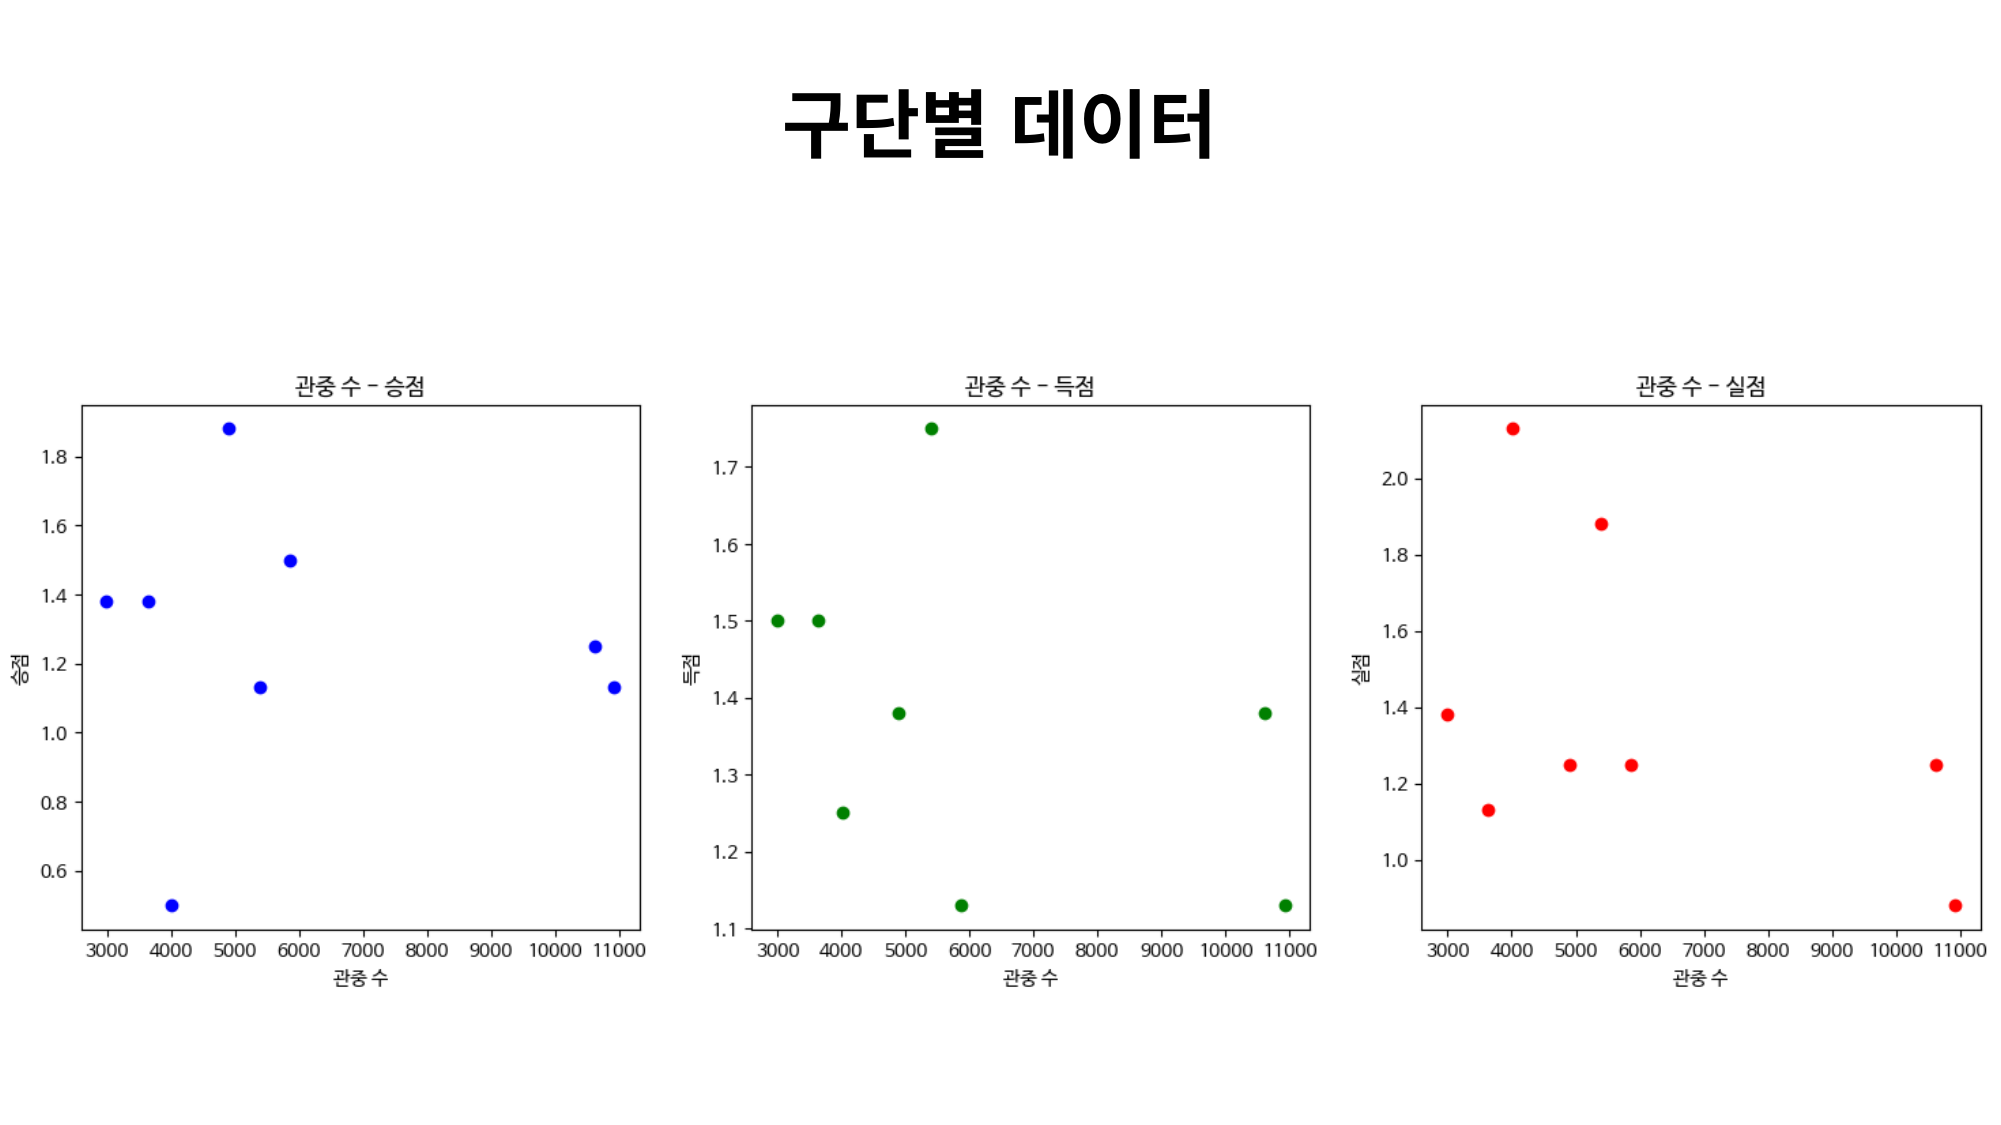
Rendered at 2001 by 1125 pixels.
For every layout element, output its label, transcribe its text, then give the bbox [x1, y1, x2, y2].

text_box 구단별 데이터 [767, 70, 1233, 175]
picture [0, 362, 2000, 1003]
